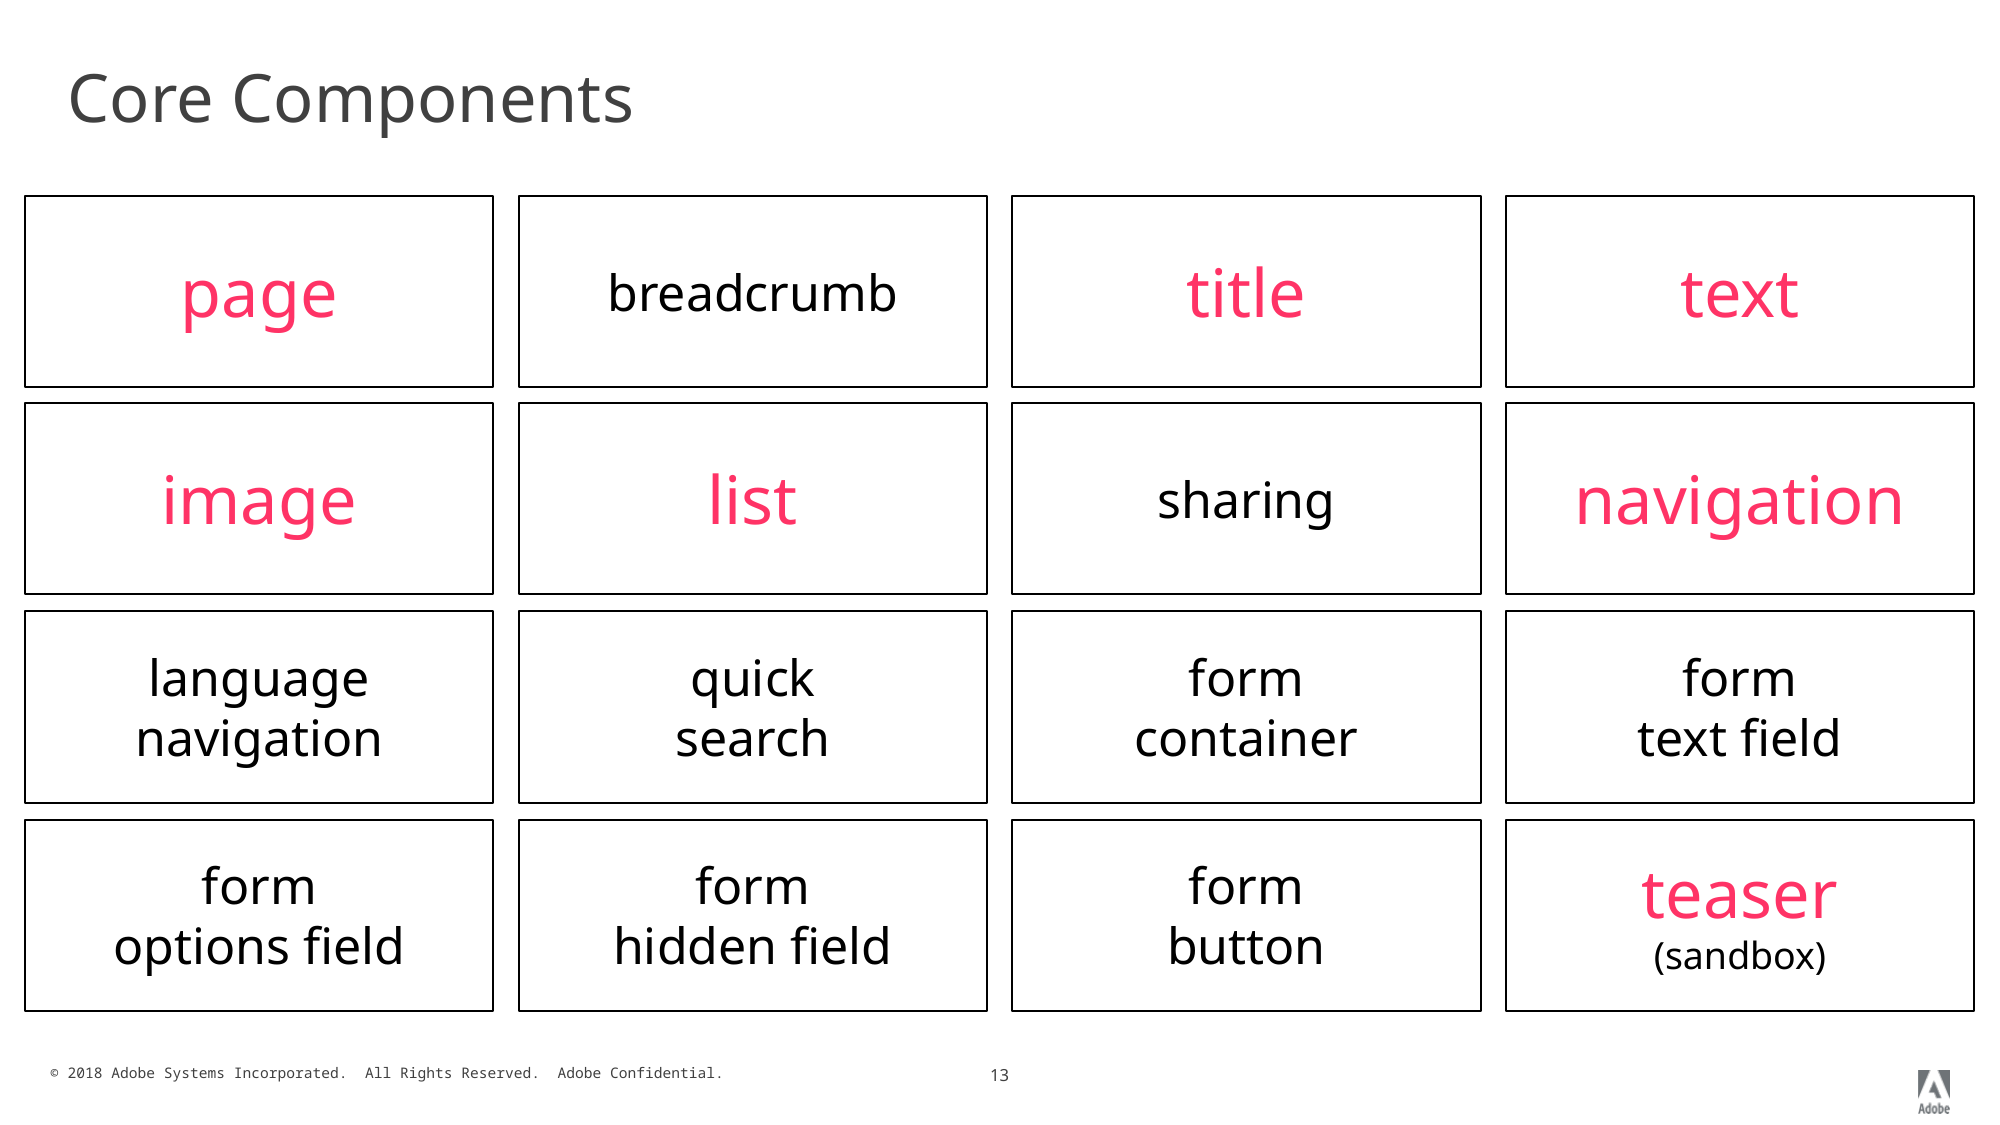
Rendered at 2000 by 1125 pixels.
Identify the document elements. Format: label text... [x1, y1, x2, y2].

text_box [517, 609, 989, 805]
text_box [1504, 818, 1976, 1013]
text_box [24, 195, 494, 1012]
text_box [1010, 194, 1483, 389]
text_box [517, 401, 989, 596]
text_box sharing [1142, 460, 1351, 536]
text_box quick search [660, 638, 846, 774]
title Core Components [49, 47, 1950, 145]
text_box navigation [1559, 450, 1921, 546]
text_box [1010, 609, 1483, 805]
text_box form button [1152, 847, 1341, 983]
slide_number 13 [916, 1062, 1083, 1091]
text_box [517, 194, 989, 389]
text_box [1010, 818, 1483, 1013]
text_box [1010, 401, 1483, 596]
text_box [1504, 401, 1976, 596]
text_box breadcrumb [592, 253, 913, 329]
text_box [517, 818, 989, 1013]
text_box form container [1119, 638, 1374, 774]
text_box text [1665, 243, 1815, 339]
text_box list [692, 450, 813, 546]
text_box form hidden field [598, 847, 908, 983]
text_box title [1171, 243, 1322, 339]
text_box [1504, 194, 1976, 389]
text_box teaser (sandbox) [1627, 844, 1854, 985]
text_box form text field [1622, 638, 1858, 774]
text_box [1504, 609, 1976, 805]
